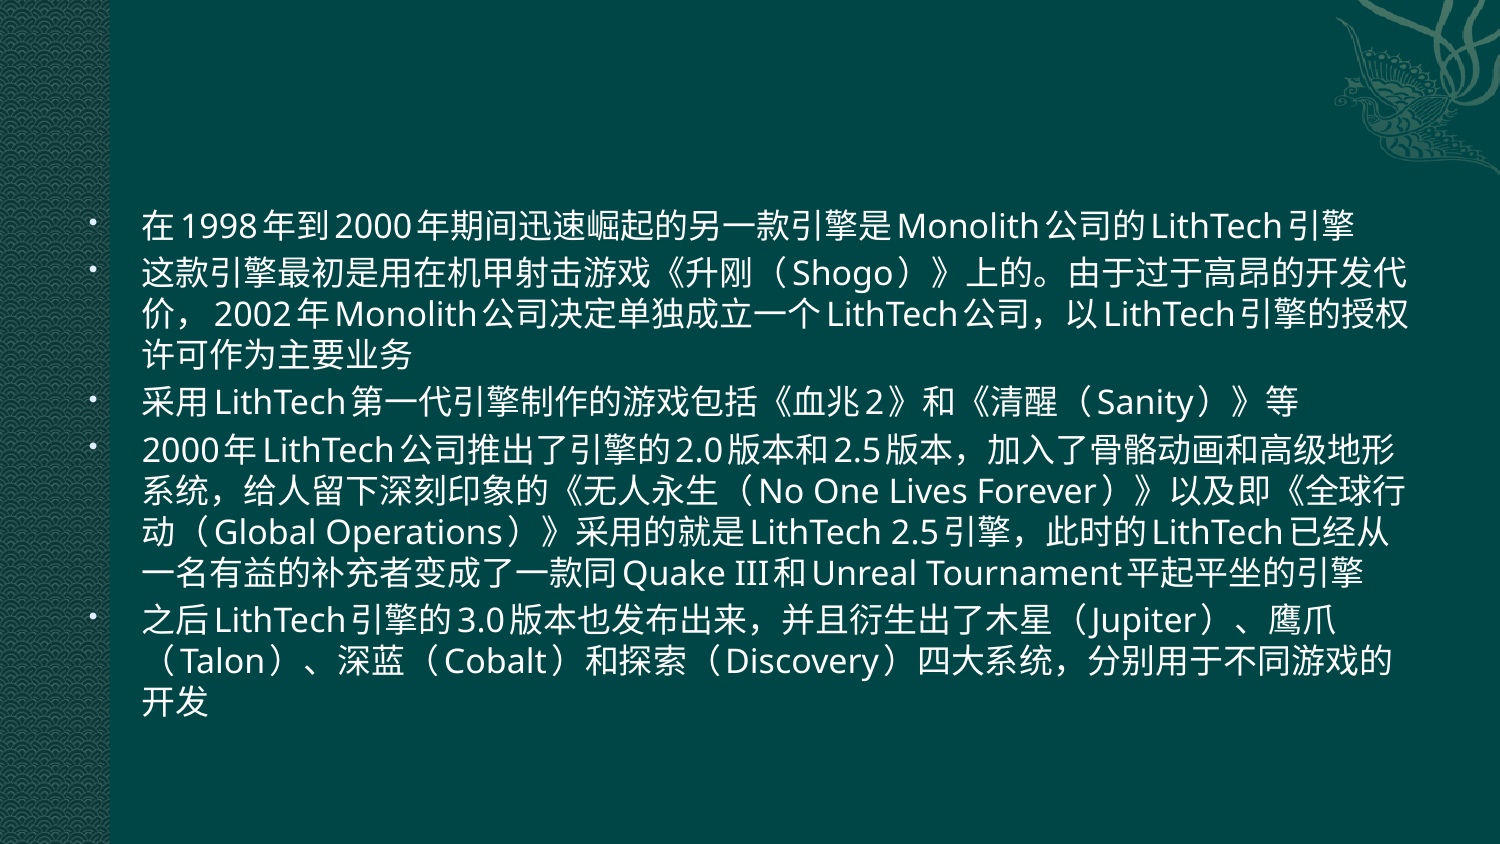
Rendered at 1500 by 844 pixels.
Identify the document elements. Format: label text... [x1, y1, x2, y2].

list 在1998年到2000年期间迅速崛起的另一款引擎是Monolith公司的LithTech引擎 这款引擎最初是用在机甲射击游戏《升刚（Shogo）》上的。由于过于高昂的开发代价，2002年Monolith公司决定单独成立一个LithTech公司，以LithTech引擎的授权许可作为主要业务 采用LithTech第一代引擎制作的游戏包括《血兆2》和《清醒（Sanity）》等 2000年LithTech公司推出了引擎的2.0版本和2.5版本，加入了骨骼动画和高级地形系统，给人留下深刻印象的《无人永生（No One Lives Forever）》以及即《全球行动（Global Operations）》采用的就是LithTech 2.5引擎，此时的LithTech已经从一名有益的补充者变成了一款同Quake III和Unreal Tournament平起平坐的引擎 之后LithTech引擎的3.0版本也发布出来，并且衍生出了木星（Jupiter）、鹰爪 （Talon）、深蓝（Cobalt）和探索（Discovery）四大系统，分别用于不同游戏的开发 [75, 196, 1425, 754]
picture [0, 0, 110, 844]
